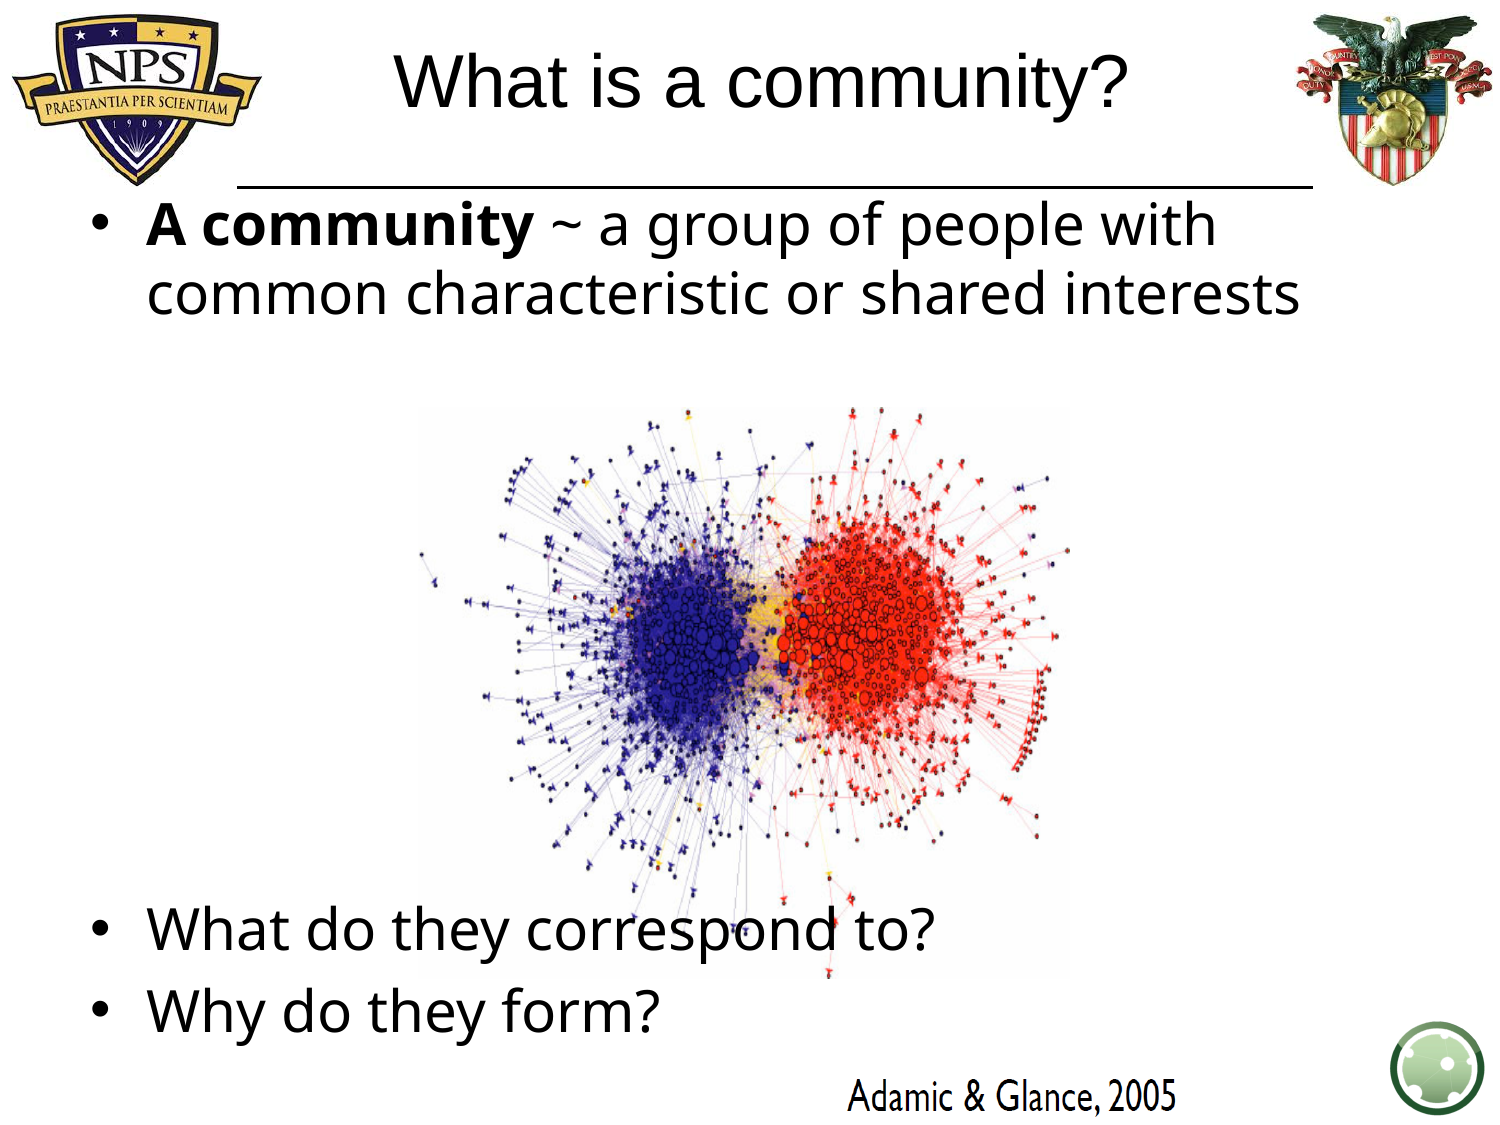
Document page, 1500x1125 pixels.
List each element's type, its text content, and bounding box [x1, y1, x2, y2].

picture [1425, 1017, 1489, 1118]
picture [11, 12, 263, 187]
picture [1294, 12, 1493, 187]
list A community ~ a group of people with common characteristic or shared interests What do they correspond to? Why do they form? [75, 179, 1425, 1125]
picture [383, 364, 1177, 1125]
title What is a community? [137, 24, 1388, 168]
